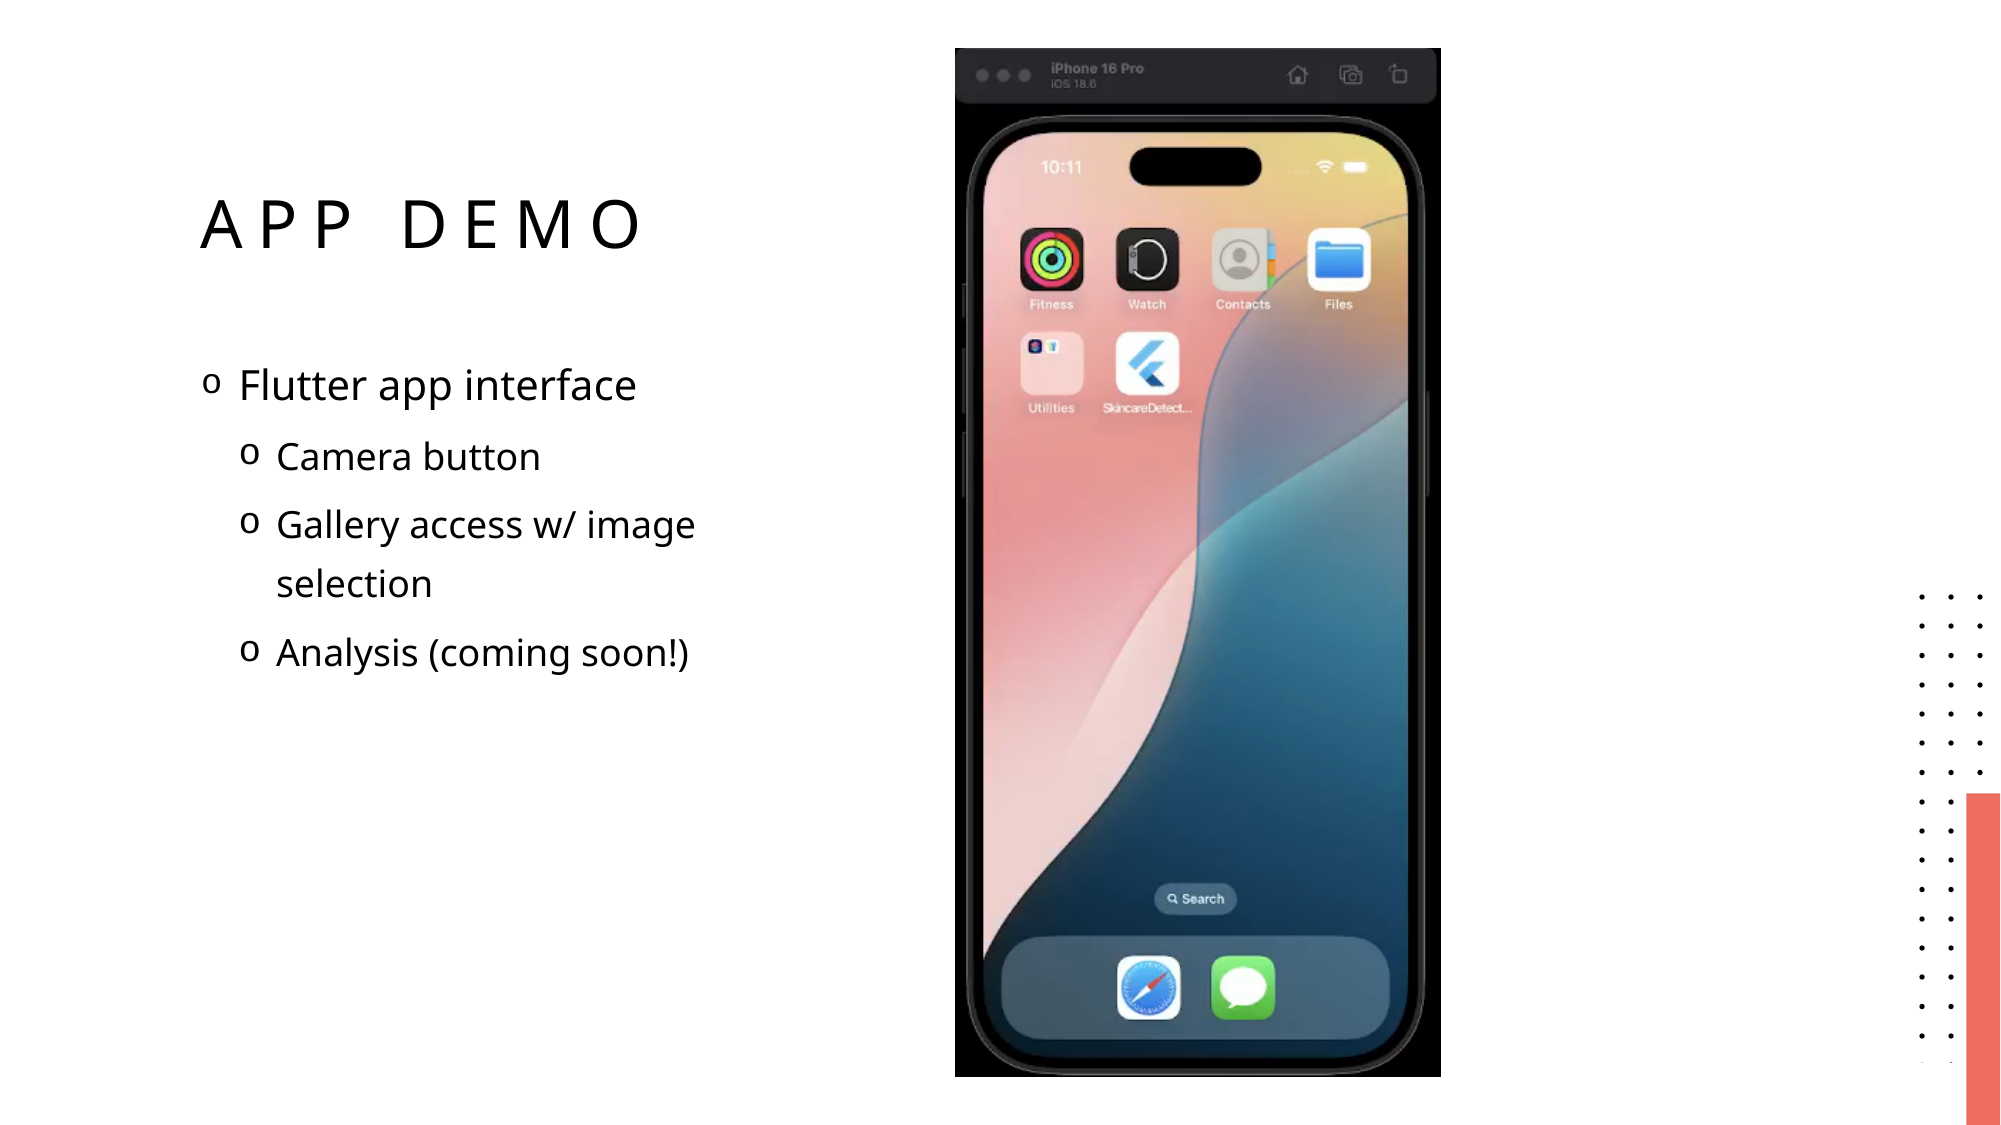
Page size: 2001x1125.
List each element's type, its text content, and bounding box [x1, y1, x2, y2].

list Flutter app interface Camera button Gallery access w/ image selection Analysis (coming soon!) [186, 336, 836, 1012]
title App Demo [185, 33, 1885, 270]
picture [1907, 582, 1994, 1064]
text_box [954, 47, 1441, 1078]
